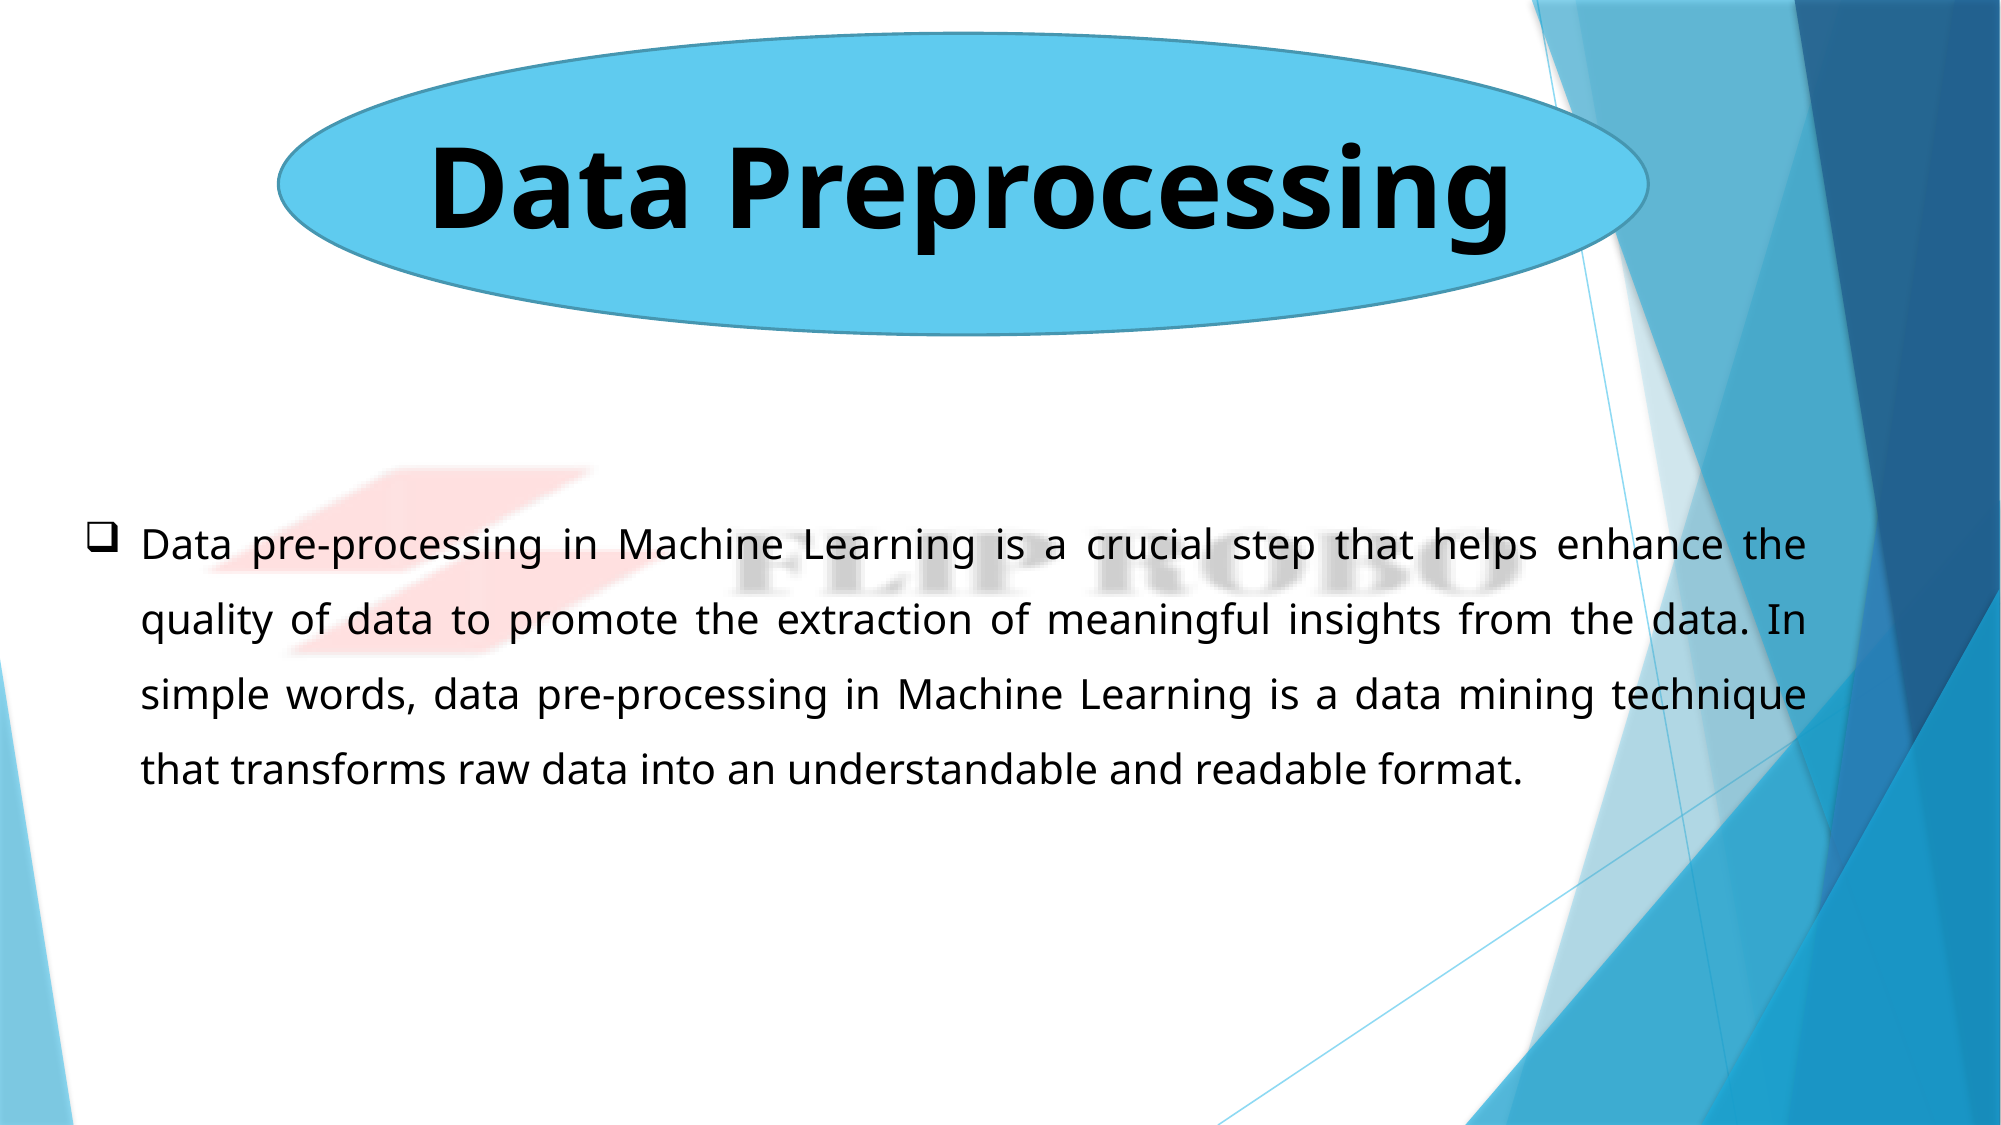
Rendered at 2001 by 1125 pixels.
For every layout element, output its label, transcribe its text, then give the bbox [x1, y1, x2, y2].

text_box Data pre-processing in Machine Learning is a crucial step that helps enhance the quality of data to promote the extraction of meaningful insights from the data. In simple words, data pre-processing in Machine Learning is a data mining technique that transforms raw data into an understandable and readable format. [69, 485, 1823, 950]
text_box [276, 31, 1650, 337]
text_box Data Preprocessing [411, 108, 1560, 259]
